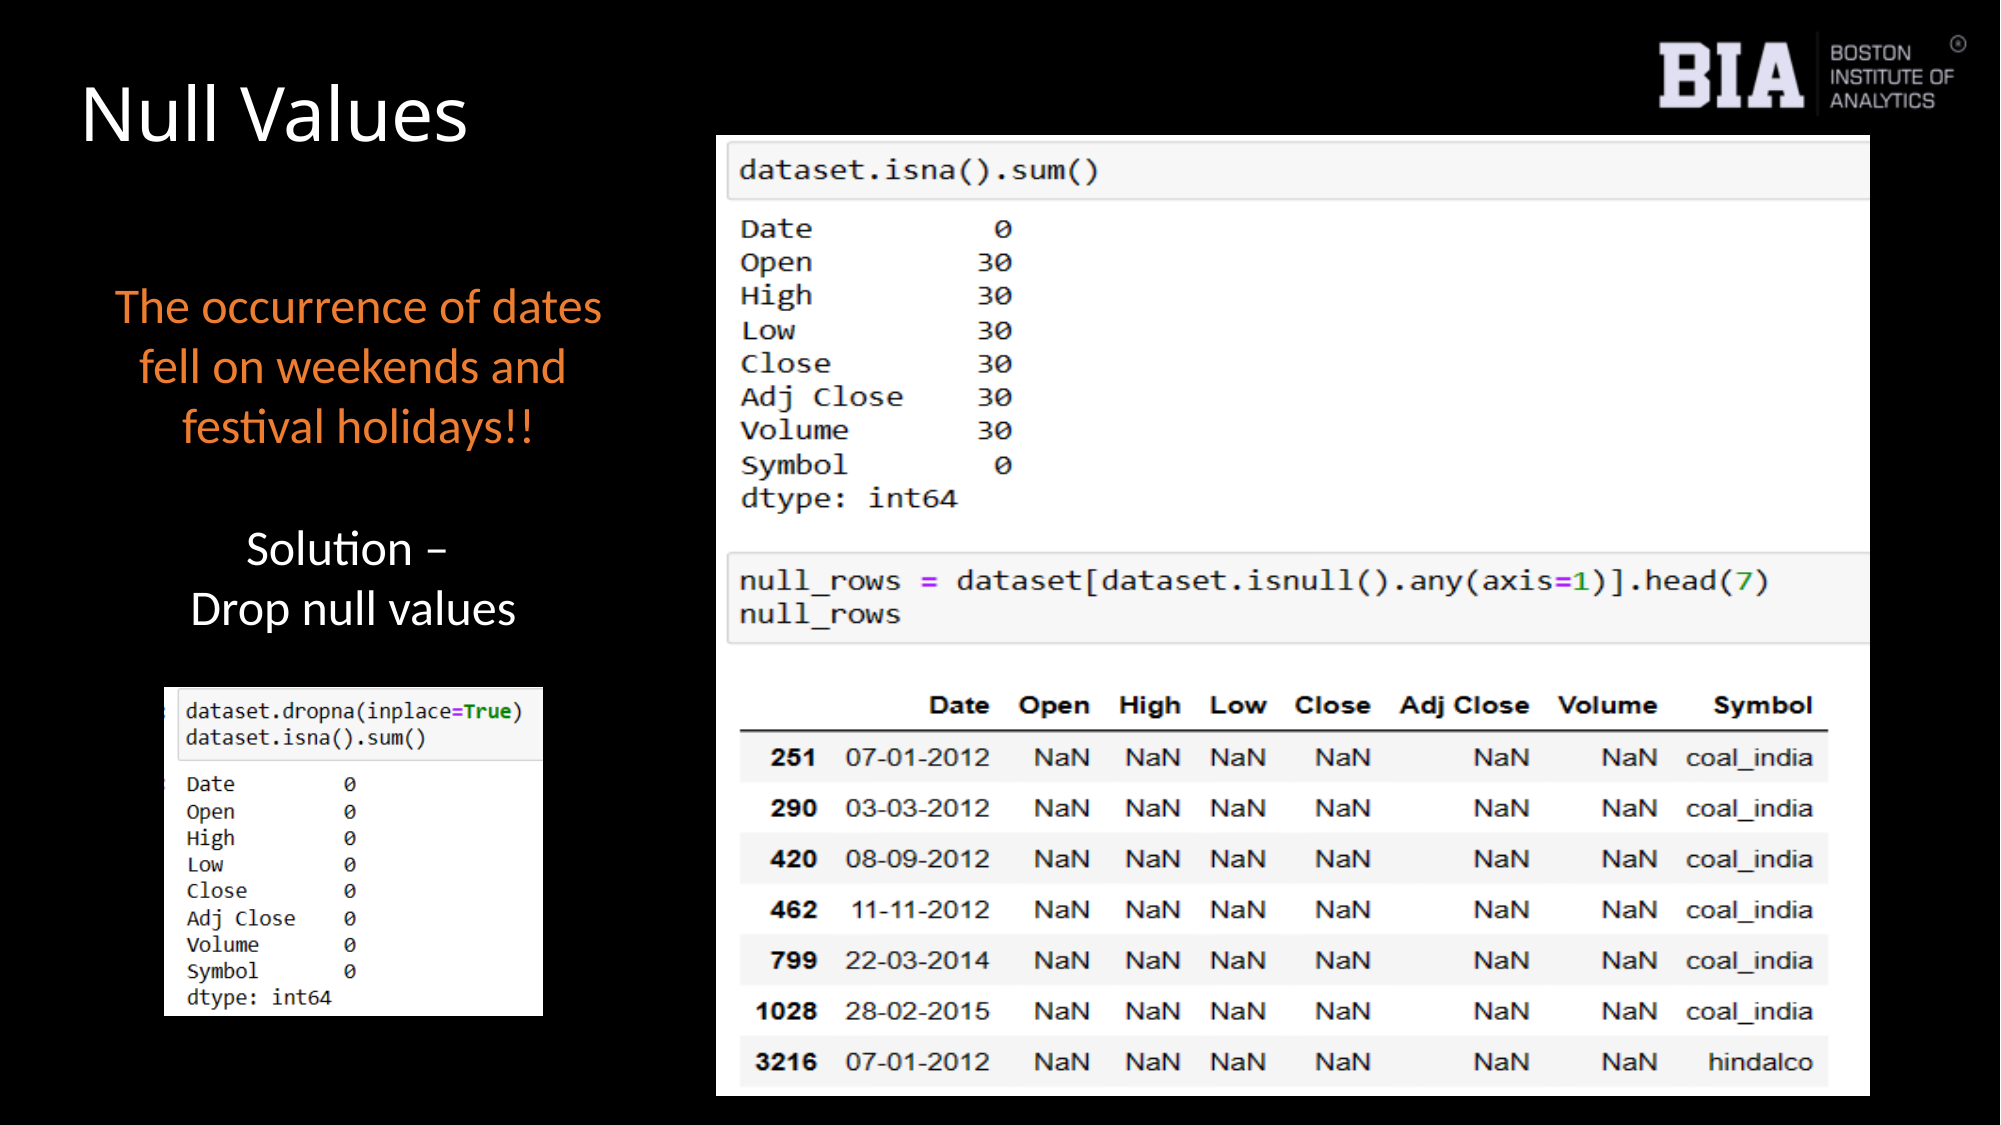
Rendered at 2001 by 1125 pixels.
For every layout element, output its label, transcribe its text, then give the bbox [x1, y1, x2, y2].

text_box The occurrence of dates fell on weekends and festival holidays!! [5, 273, 713, 454]
text_box Null Values [79, 66, 969, 157]
picture [1650, 29, 1976, 119]
picture [716, 135, 1870, 1096]
picture [164, 687, 543, 1016]
text_box Solution – Drop null values [0, 515, 707, 636]
